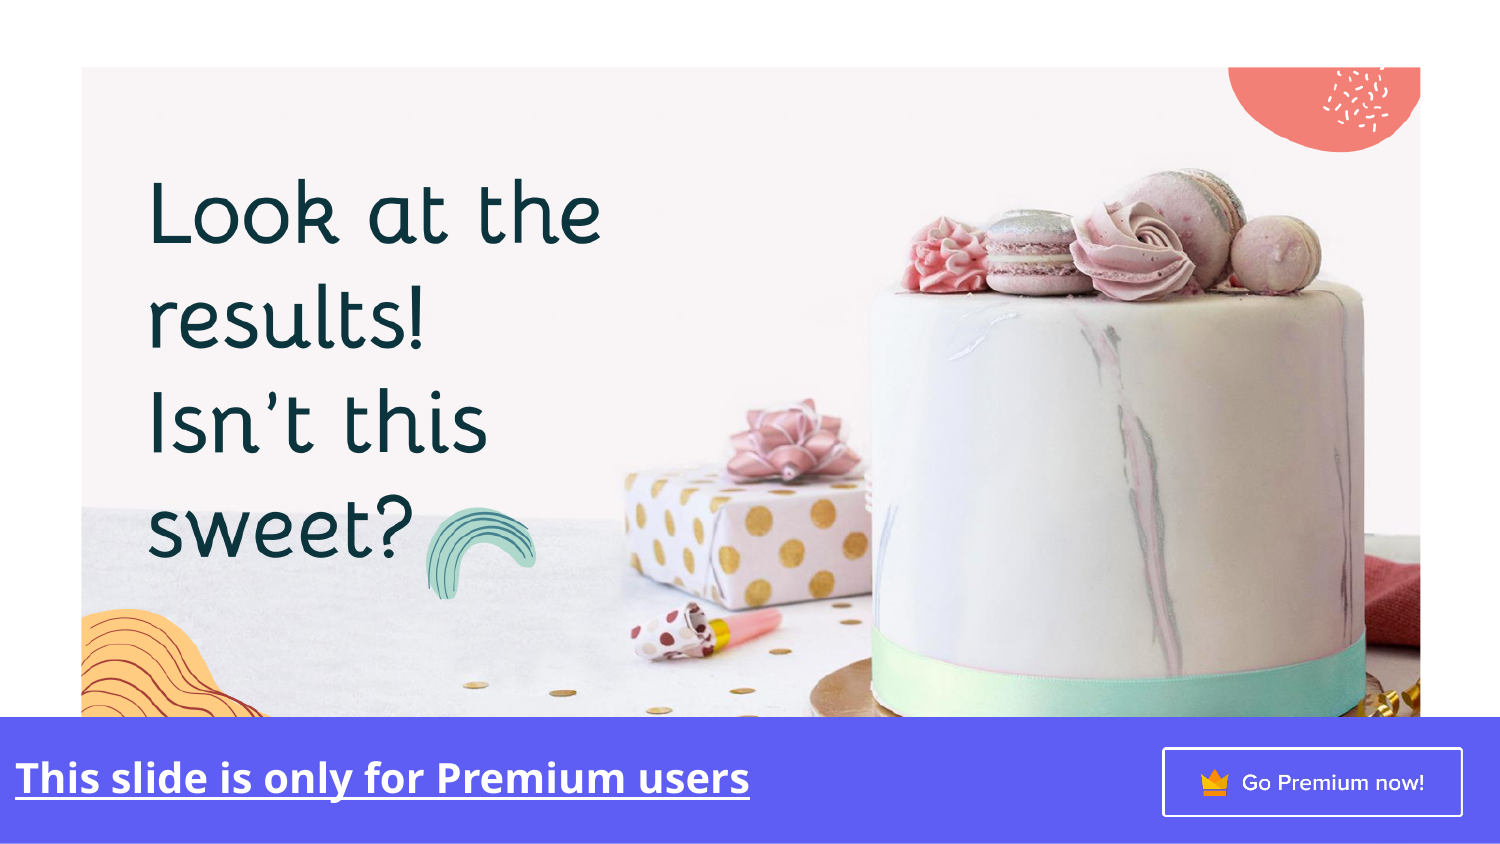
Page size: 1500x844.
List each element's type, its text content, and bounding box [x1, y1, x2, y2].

text_box This slide is only for Premium users [0, 717, 1500, 844]
picture [0, 0, 1500, 717]
picture [1162, 747, 1463, 817]
